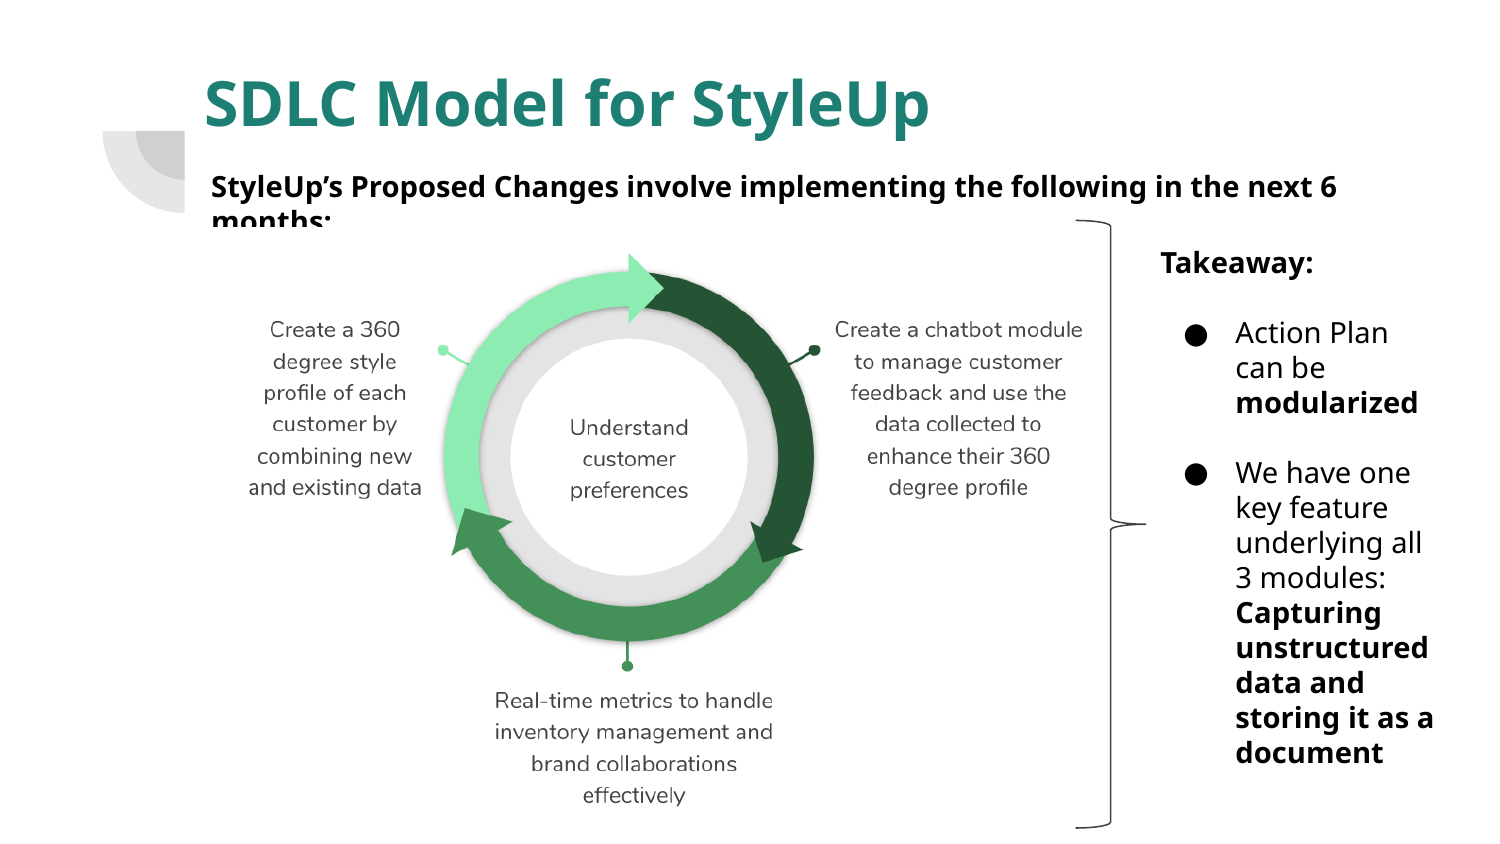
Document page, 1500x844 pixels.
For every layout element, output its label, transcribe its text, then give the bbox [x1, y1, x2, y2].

text_box Takeaway: Action Plan can be modularized We have one key feature underlying all 3 modules: Capturing unstructured data and storing it as a document [1145, 229, 1461, 774]
text_box SDLC Model for StyleUp [189, 48, 1412, 142]
text_box StyleUp’s Proposed Changes involve implementing the following in the next 6 months: [196, 153, 1405, 237]
text_box [1075, 220, 1110, 225]
picture [188, 226, 1121, 822]
